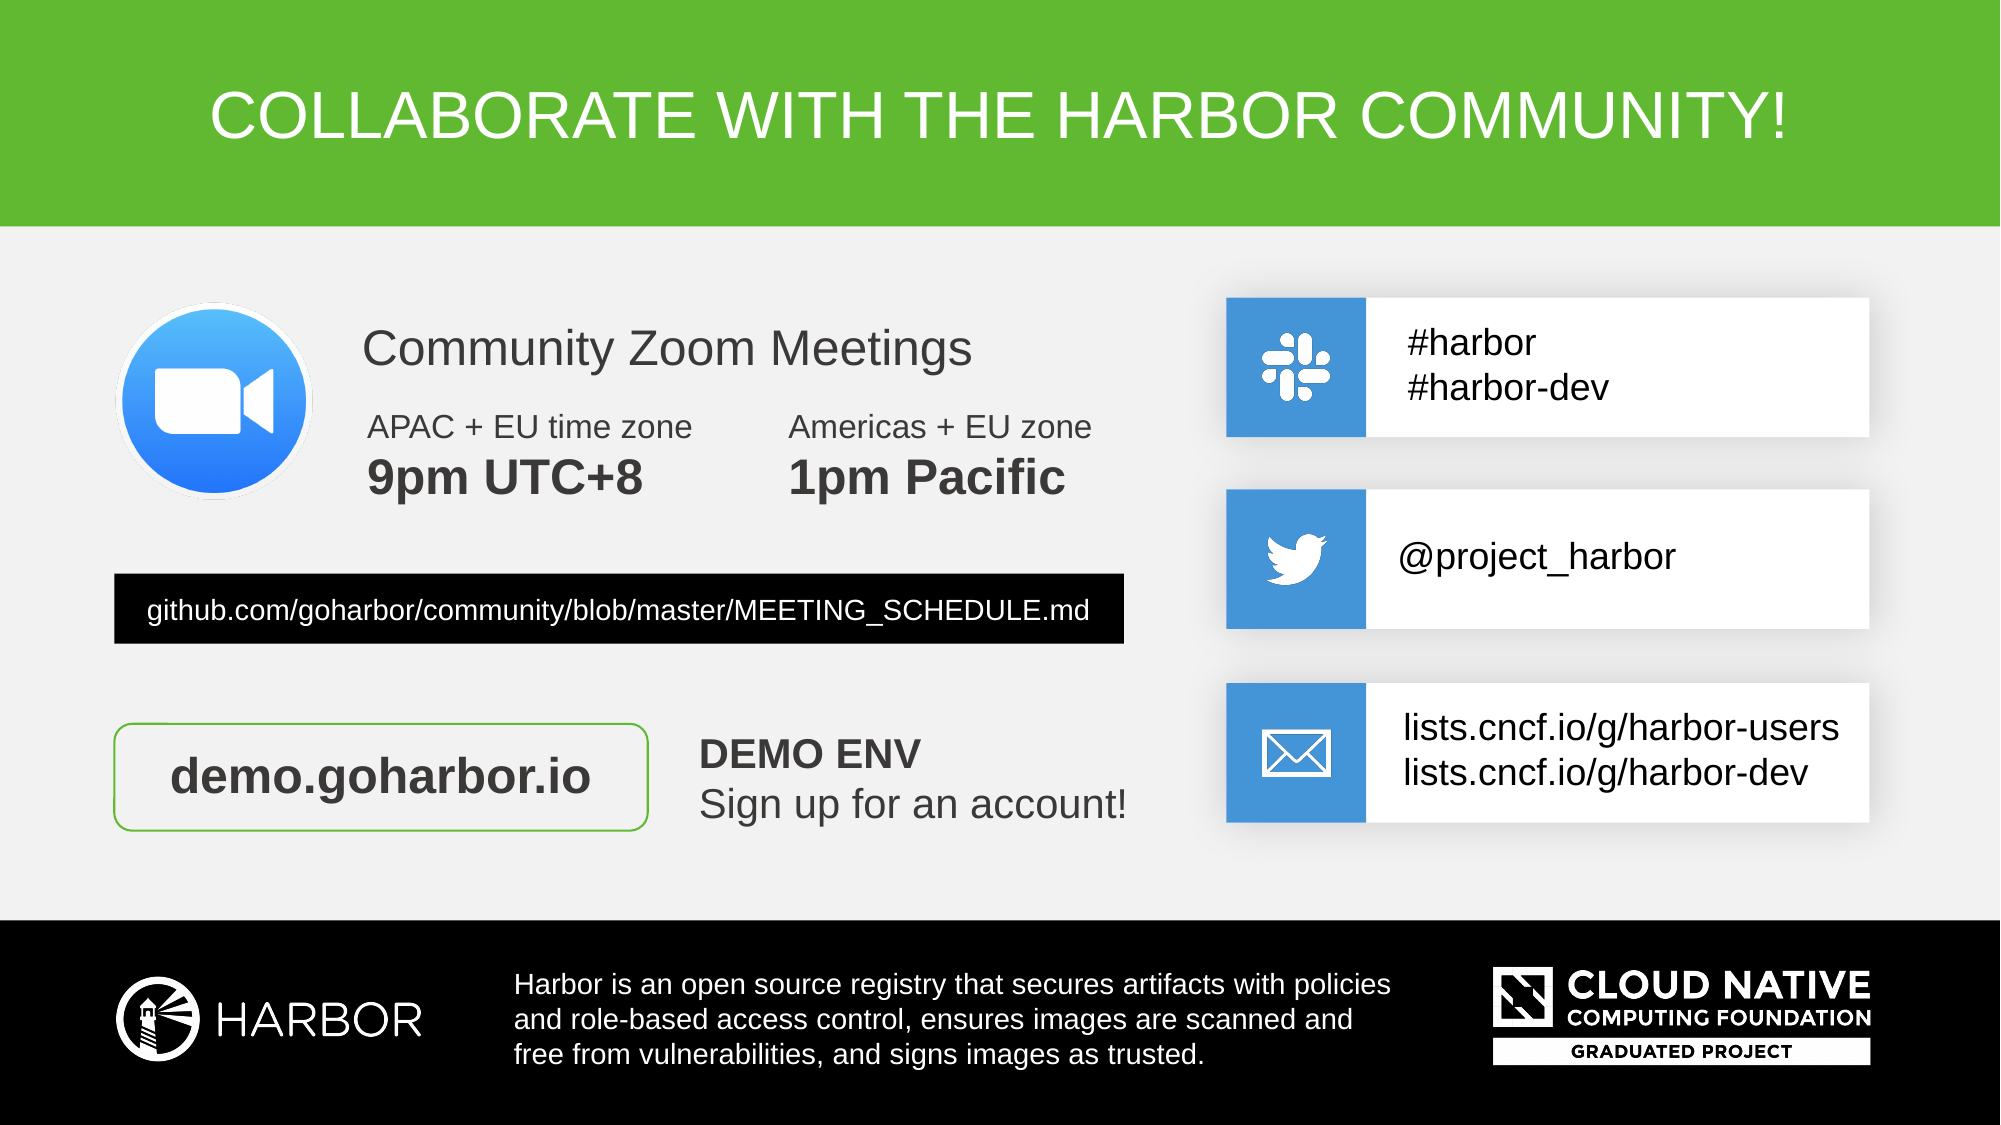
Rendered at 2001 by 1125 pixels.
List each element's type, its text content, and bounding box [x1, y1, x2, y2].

picture [114, 975, 423, 1064]
text_box [0, 226, 2000, 919]
picture [1261, 332, 1331, 402]
text_box [1225, 488, 1367, 630]
text_box [1367, 297, 1870, 438]
text_box [113, 722, 649, 832]
picture [1255, 711, 1338, 794]
picture [1487, 962, 1876, 1070]
text_box [1367, 488, 1870, 630]
text_box lists.cncf.io/g/harbor-users lists.cncf.io/g/harbor-dev [1388, 695, 1902, 801]
text_box [1367, 682, 1870, 824]
text_box COLLABORATE WITH THE HARBOR COMMUNITY! [194, 64, 1806, 160]
text_box [1225, 297, 1367, 438]
text_box DEMO ENV Sign up for an account! [684, 719, 1218, 834]
text_box [0, 0, 2000, 226]
text_box demo.goharbor.io [154, 736, 607, 812]
text_box Community Zoom Meetings [347, 308, 1017, 384]
text_box [1225, 682, 1367, 824]
text_box @project_harbor [1382, 524, 1722, 585]
text_box Americas + EU zone 1pm Pacific [773, 397, 1151, 513]
text_box APAC + EU time zone 9pm UTC+8 [352, 397, 730, 513]
text_box github.com/goharbor/community/blob/master/MEETING_SCHEDULE.md [114, 573, 1124, 644]
text_box [0, 919, 2000, 1125]
picture [109, 296, 319, 506]
picture [1265, 528, 1328, 591]
text_box #harbor #harbor-dev [1393, 310, 1661, 416]
text_box Harbor is an open source registry that secures artifacts with policies and role-based access control, ensures images are scanned and free from vulnerabilities, and signs images as trusted. [499, 957, 1414, 1078]
